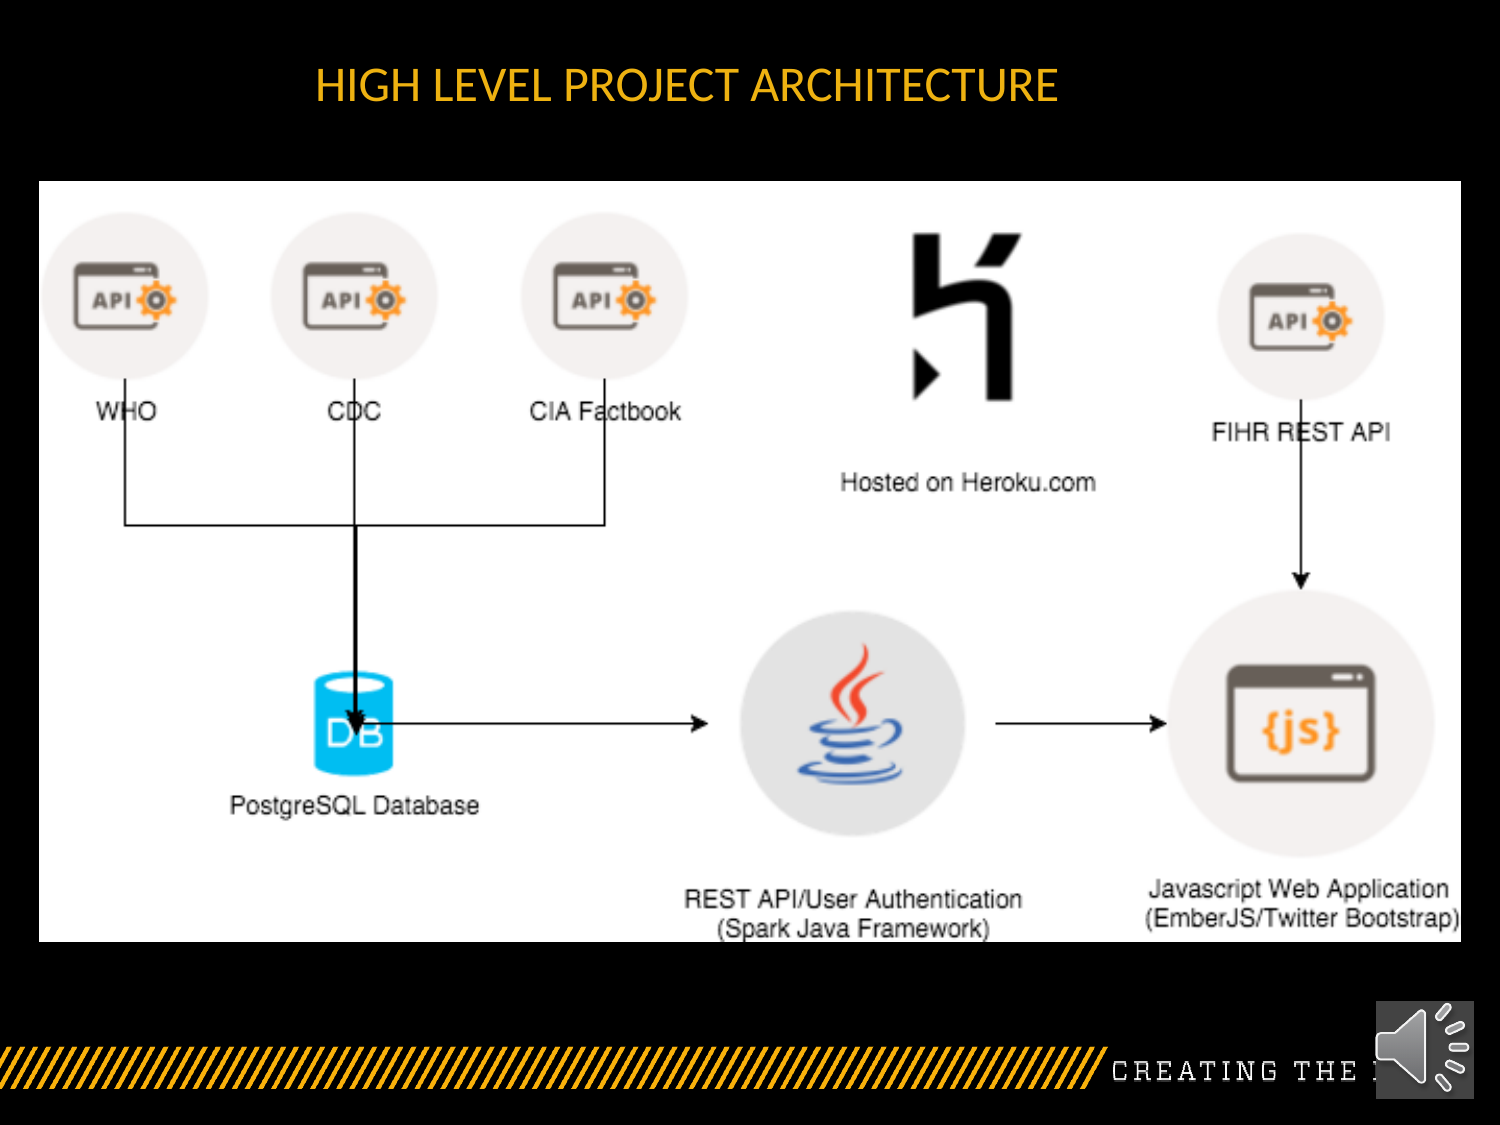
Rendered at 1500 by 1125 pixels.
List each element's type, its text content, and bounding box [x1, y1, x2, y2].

title HIGH LEVEL PROJECT ARCHITECTURE [0, 0, 1500, 163]
picture [39, 180, 1461, 942]
picture [0, 999, 1476, 1101]
